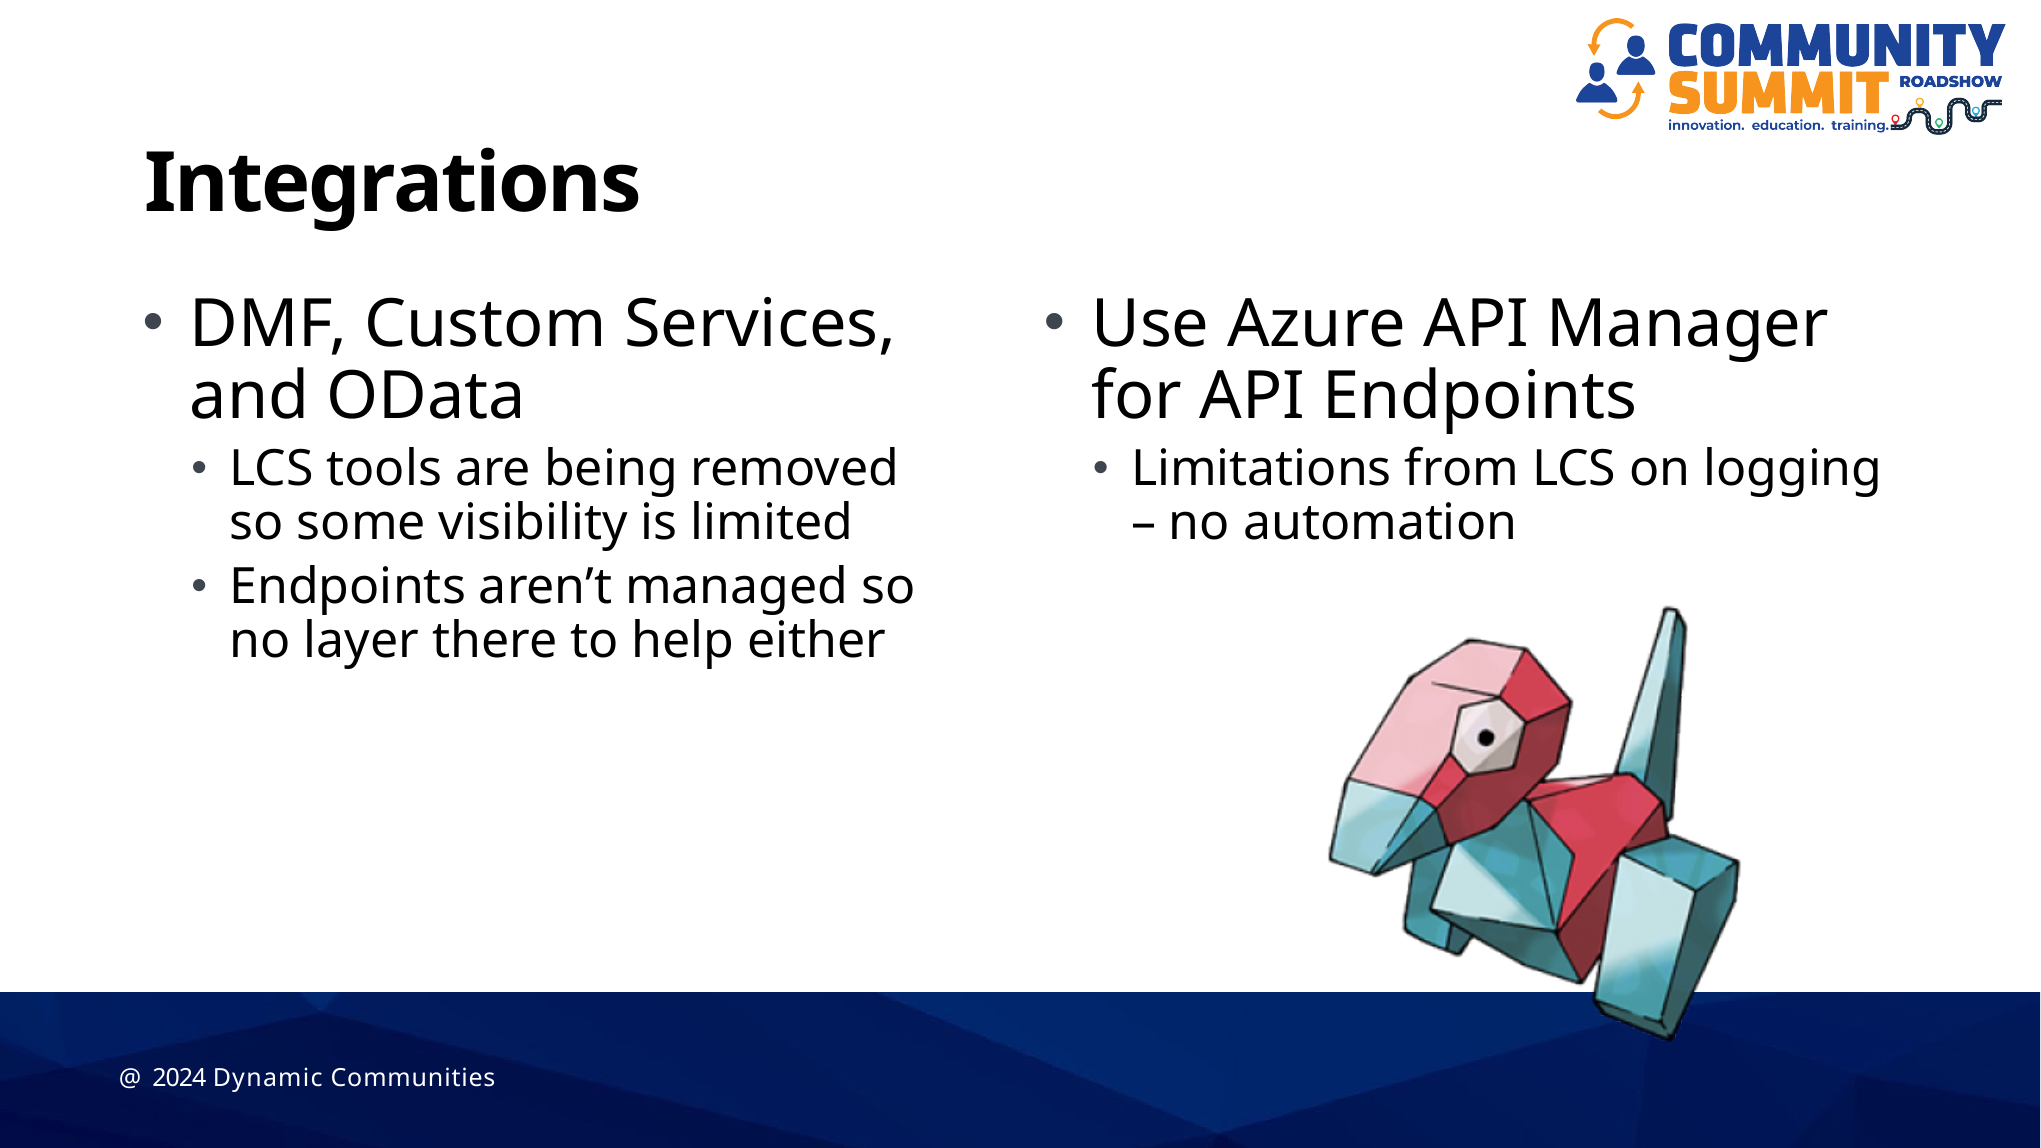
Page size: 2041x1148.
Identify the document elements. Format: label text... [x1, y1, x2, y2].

picture [1576, 18, 2006, 135]
title Integrations [120, 125, 1921, 243]
list DMF, Custom Services, and OData LCS tools are being removed so some visibility is limited Endpoints aren’t managed so no layer there to help either [118, 273, 946, 962]
picture [0, 546, 2041, 1148]
list Use Azure API Manager for API Endpoints Limitations from LCS on logging – no automation [1020, 273, 1921, 962]
